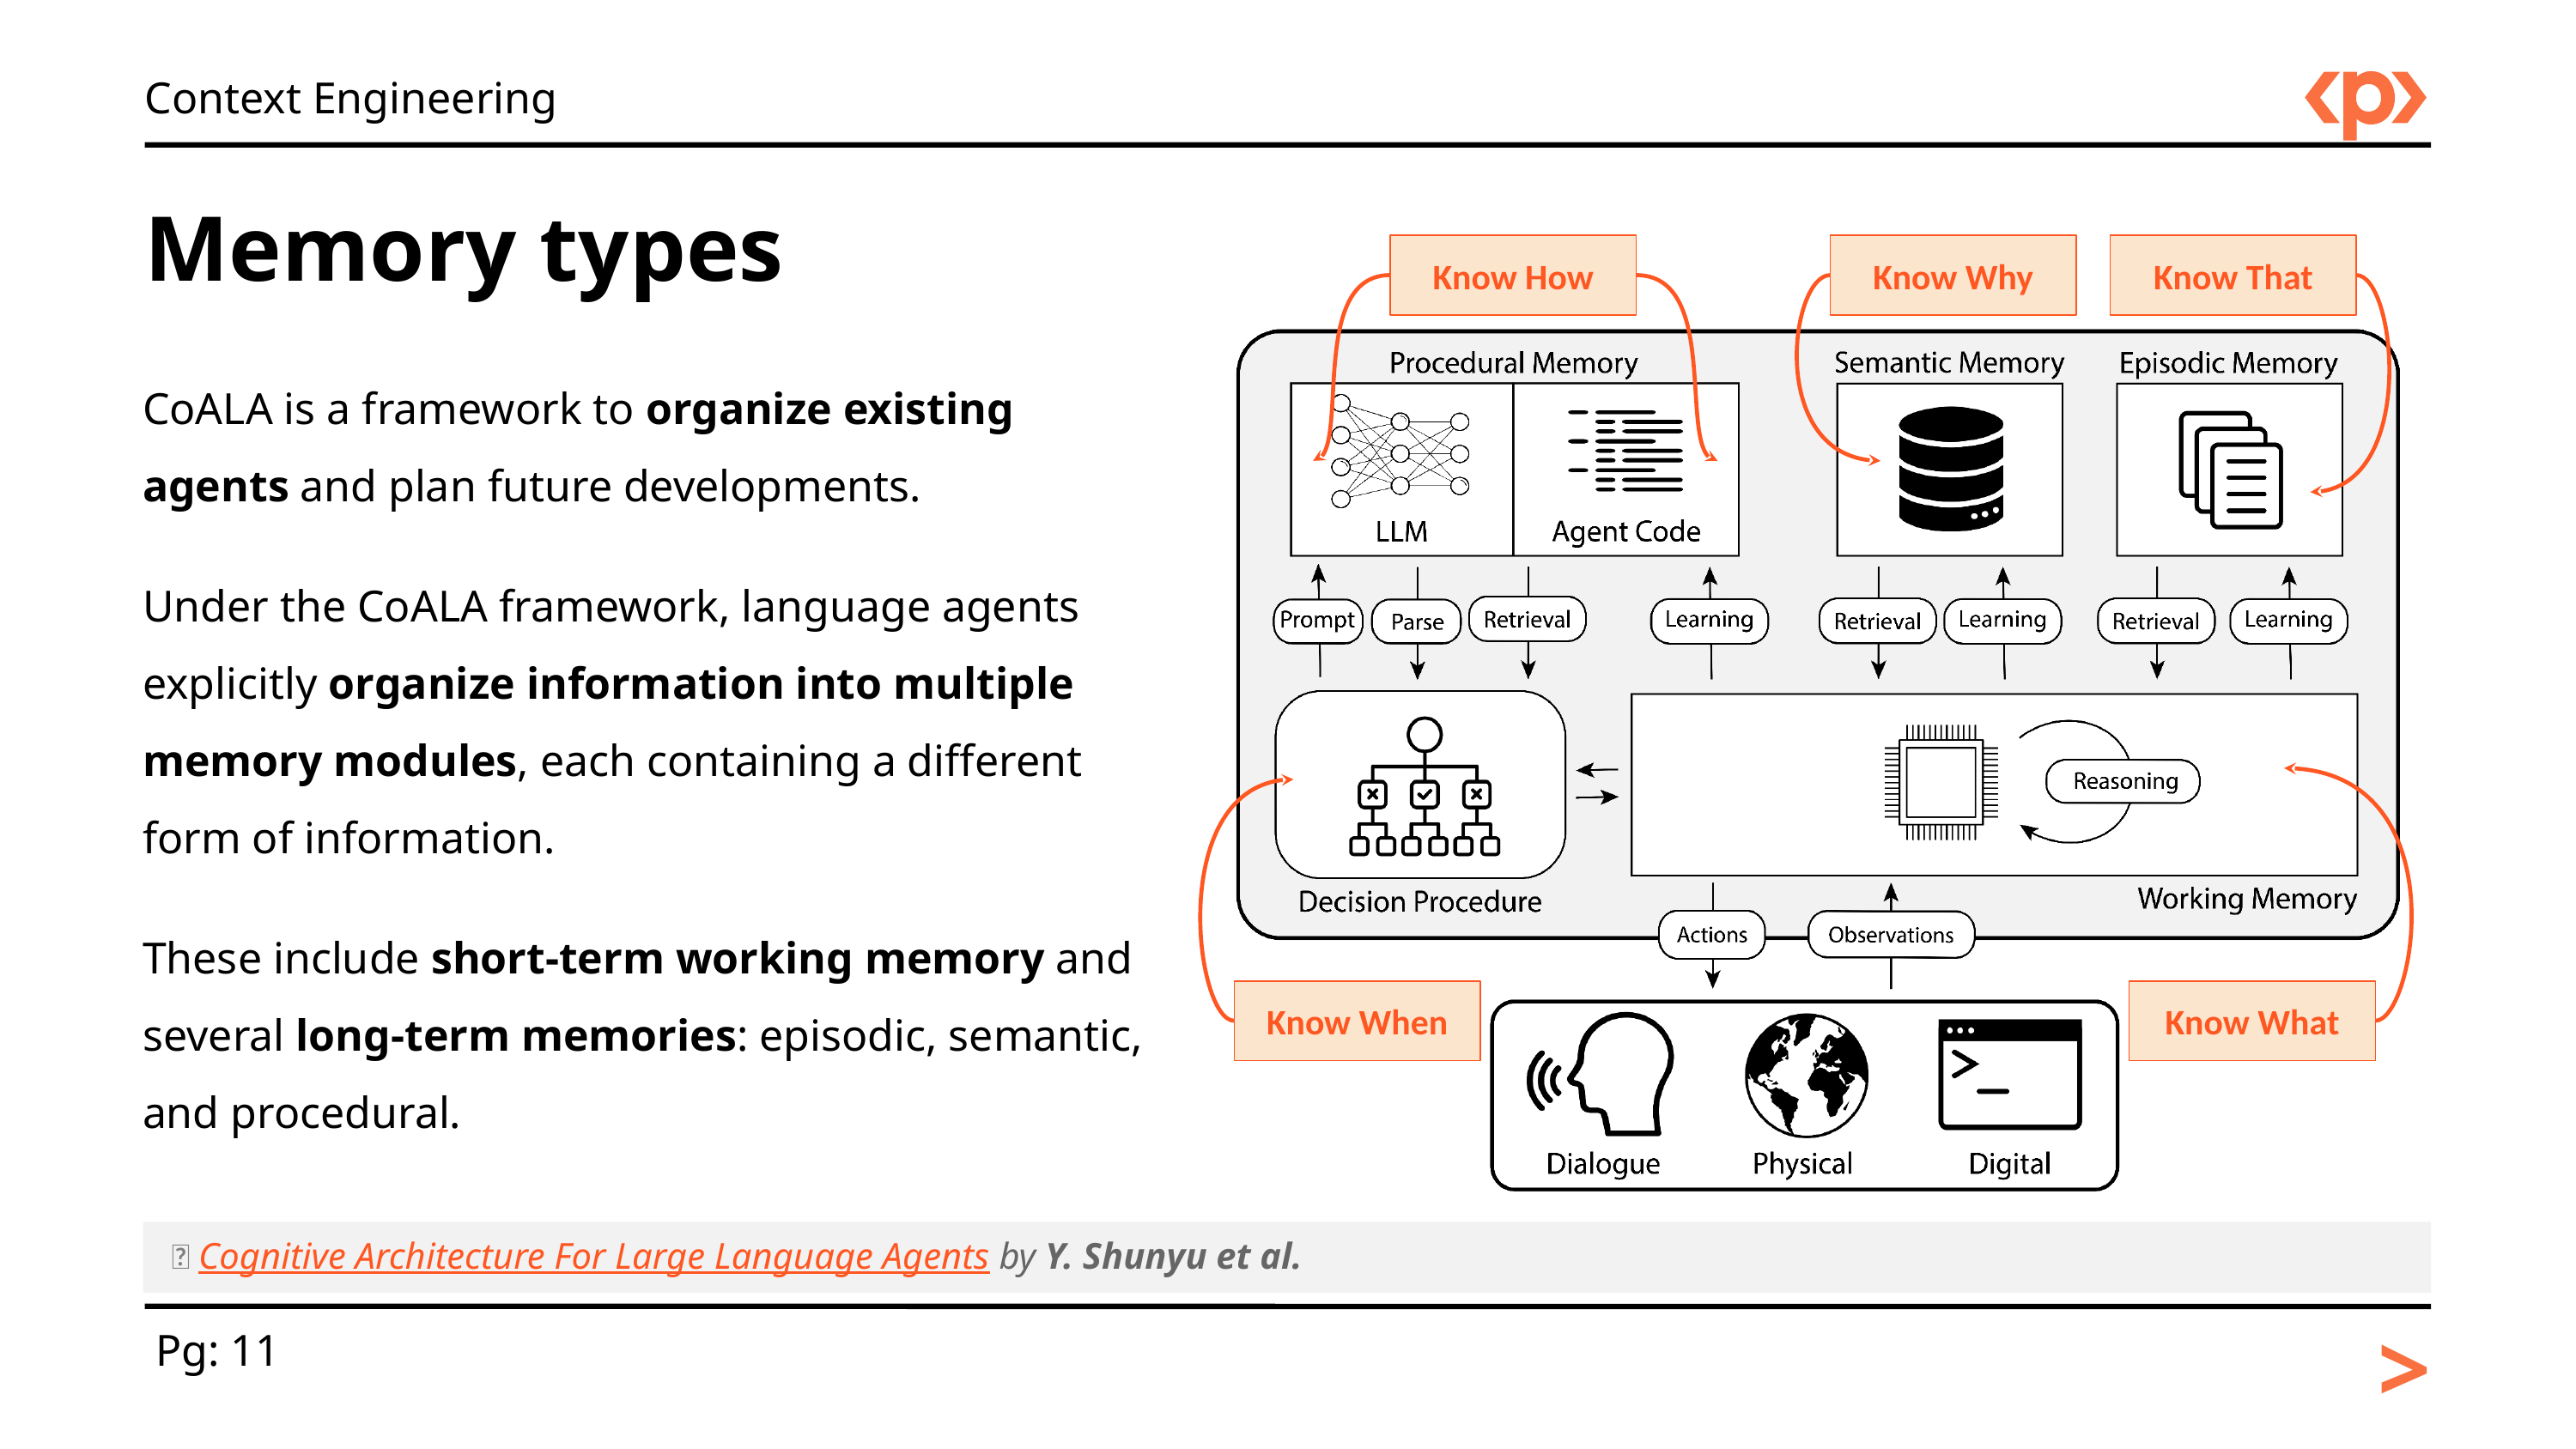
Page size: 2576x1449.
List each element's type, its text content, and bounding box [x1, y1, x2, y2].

text_box Pg: 11 [155, 1323, 312, 1434]
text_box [1217, 234, 2427, 1199]
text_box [2300, 66, 2432, 145]
text_box CoALA is a framework to organize existing agents and plan future developments. Under the CoALA framework, language agents explicitly organize information into multiple memory modules, each containing a different form of information. These include short-term working memory and several long-term memories: episodic, semantic, and procedural. [142, 355, 1145, 1137]
text_box Context Engineering [144, 62, 675, 123]
text_box 📌 Cognitive Architecture For Large Language Agents by Y. Shunyu et al. [143, 1222, 2432, 1294]
text_box Memory types [144, 173, 2427, 300]
text_box > [2378, 1294, 2432, 1422]
